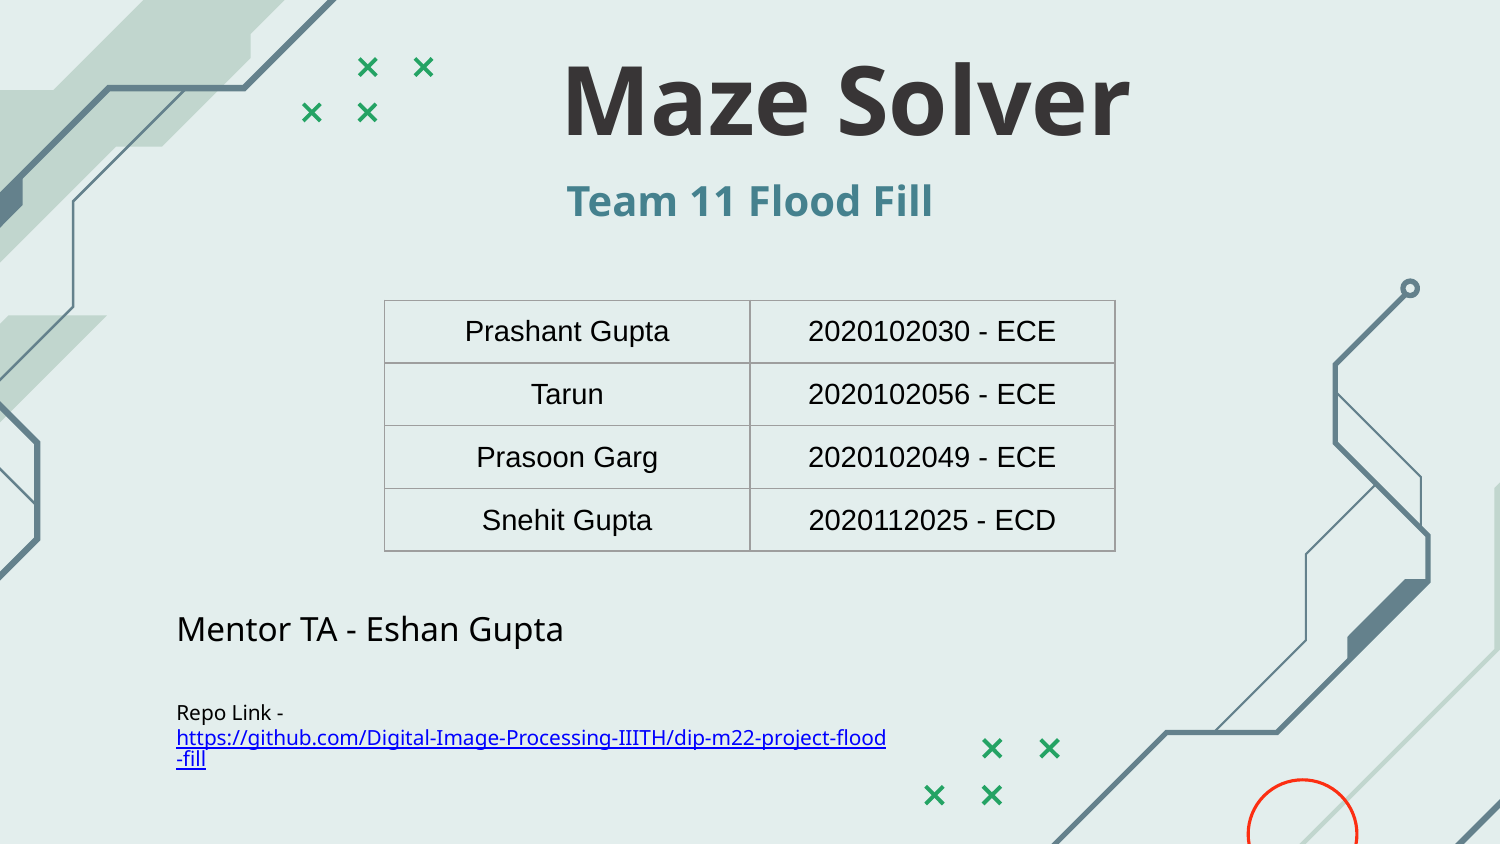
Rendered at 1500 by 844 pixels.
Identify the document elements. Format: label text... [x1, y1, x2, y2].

table_header Prashant Gupta [385, 301, 749, 362]
text_box Mentor TA - Eshan Gupta [161, 592, 581, 663]
table_cell 2020102056 - ECE [751, 364, 1114, 425]
table_cell Tarun [385, 364, 749, 425]
text_box Repo Link - https://github.com/Digital-Image-Processing-IIITH/dip-m22-project-flood-fill [161, 684, 905, 768]
table_cell 2020112025 - ECD [751, 489, 1114, 550]
table_cell Snehit Gupta [385, 489, 749, 550]
table_cell 2020102049 - ECE [751, 426, 1114, 488]
table_header 2020102030 - ECE [751, 301, 1114, 362]
subtitle Team 11 Flood Fill [519, 161, 981, 238]
title Maze Solver [308, 0, 1384, 196]
table_cell Prasoon Garg [385, 426, 749, 488]
